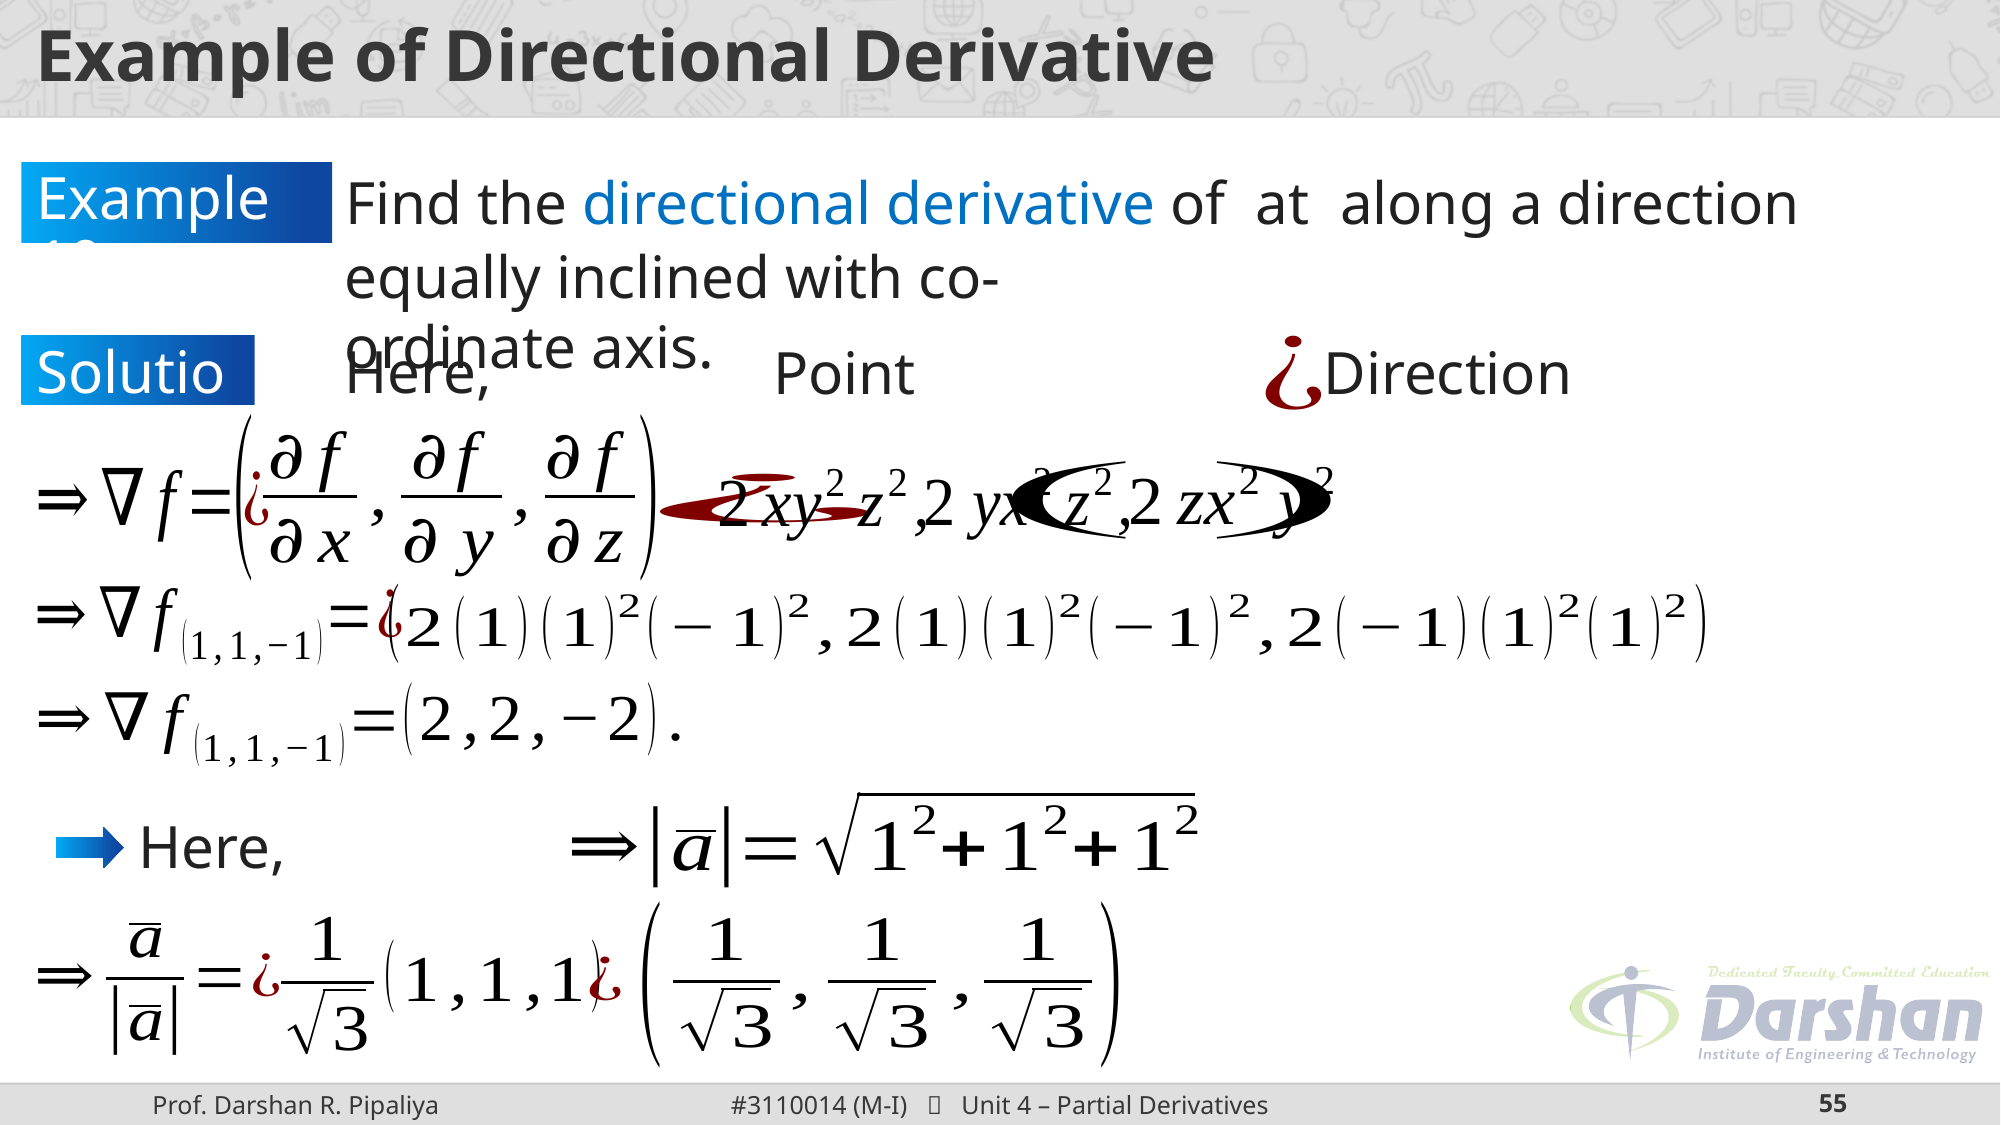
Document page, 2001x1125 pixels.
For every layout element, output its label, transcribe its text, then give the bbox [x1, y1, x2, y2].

text_box c [55, 827, 124, 869]
text_box Example 10: [21, 162, 333, 243]
text_box equally inclined with co-ordinate axis. [330, 232, 1234, 388]
title Example of Directional Derivative [0, 0, 2000, 117]
text_box Solution: [21, 335, 255, 405]
